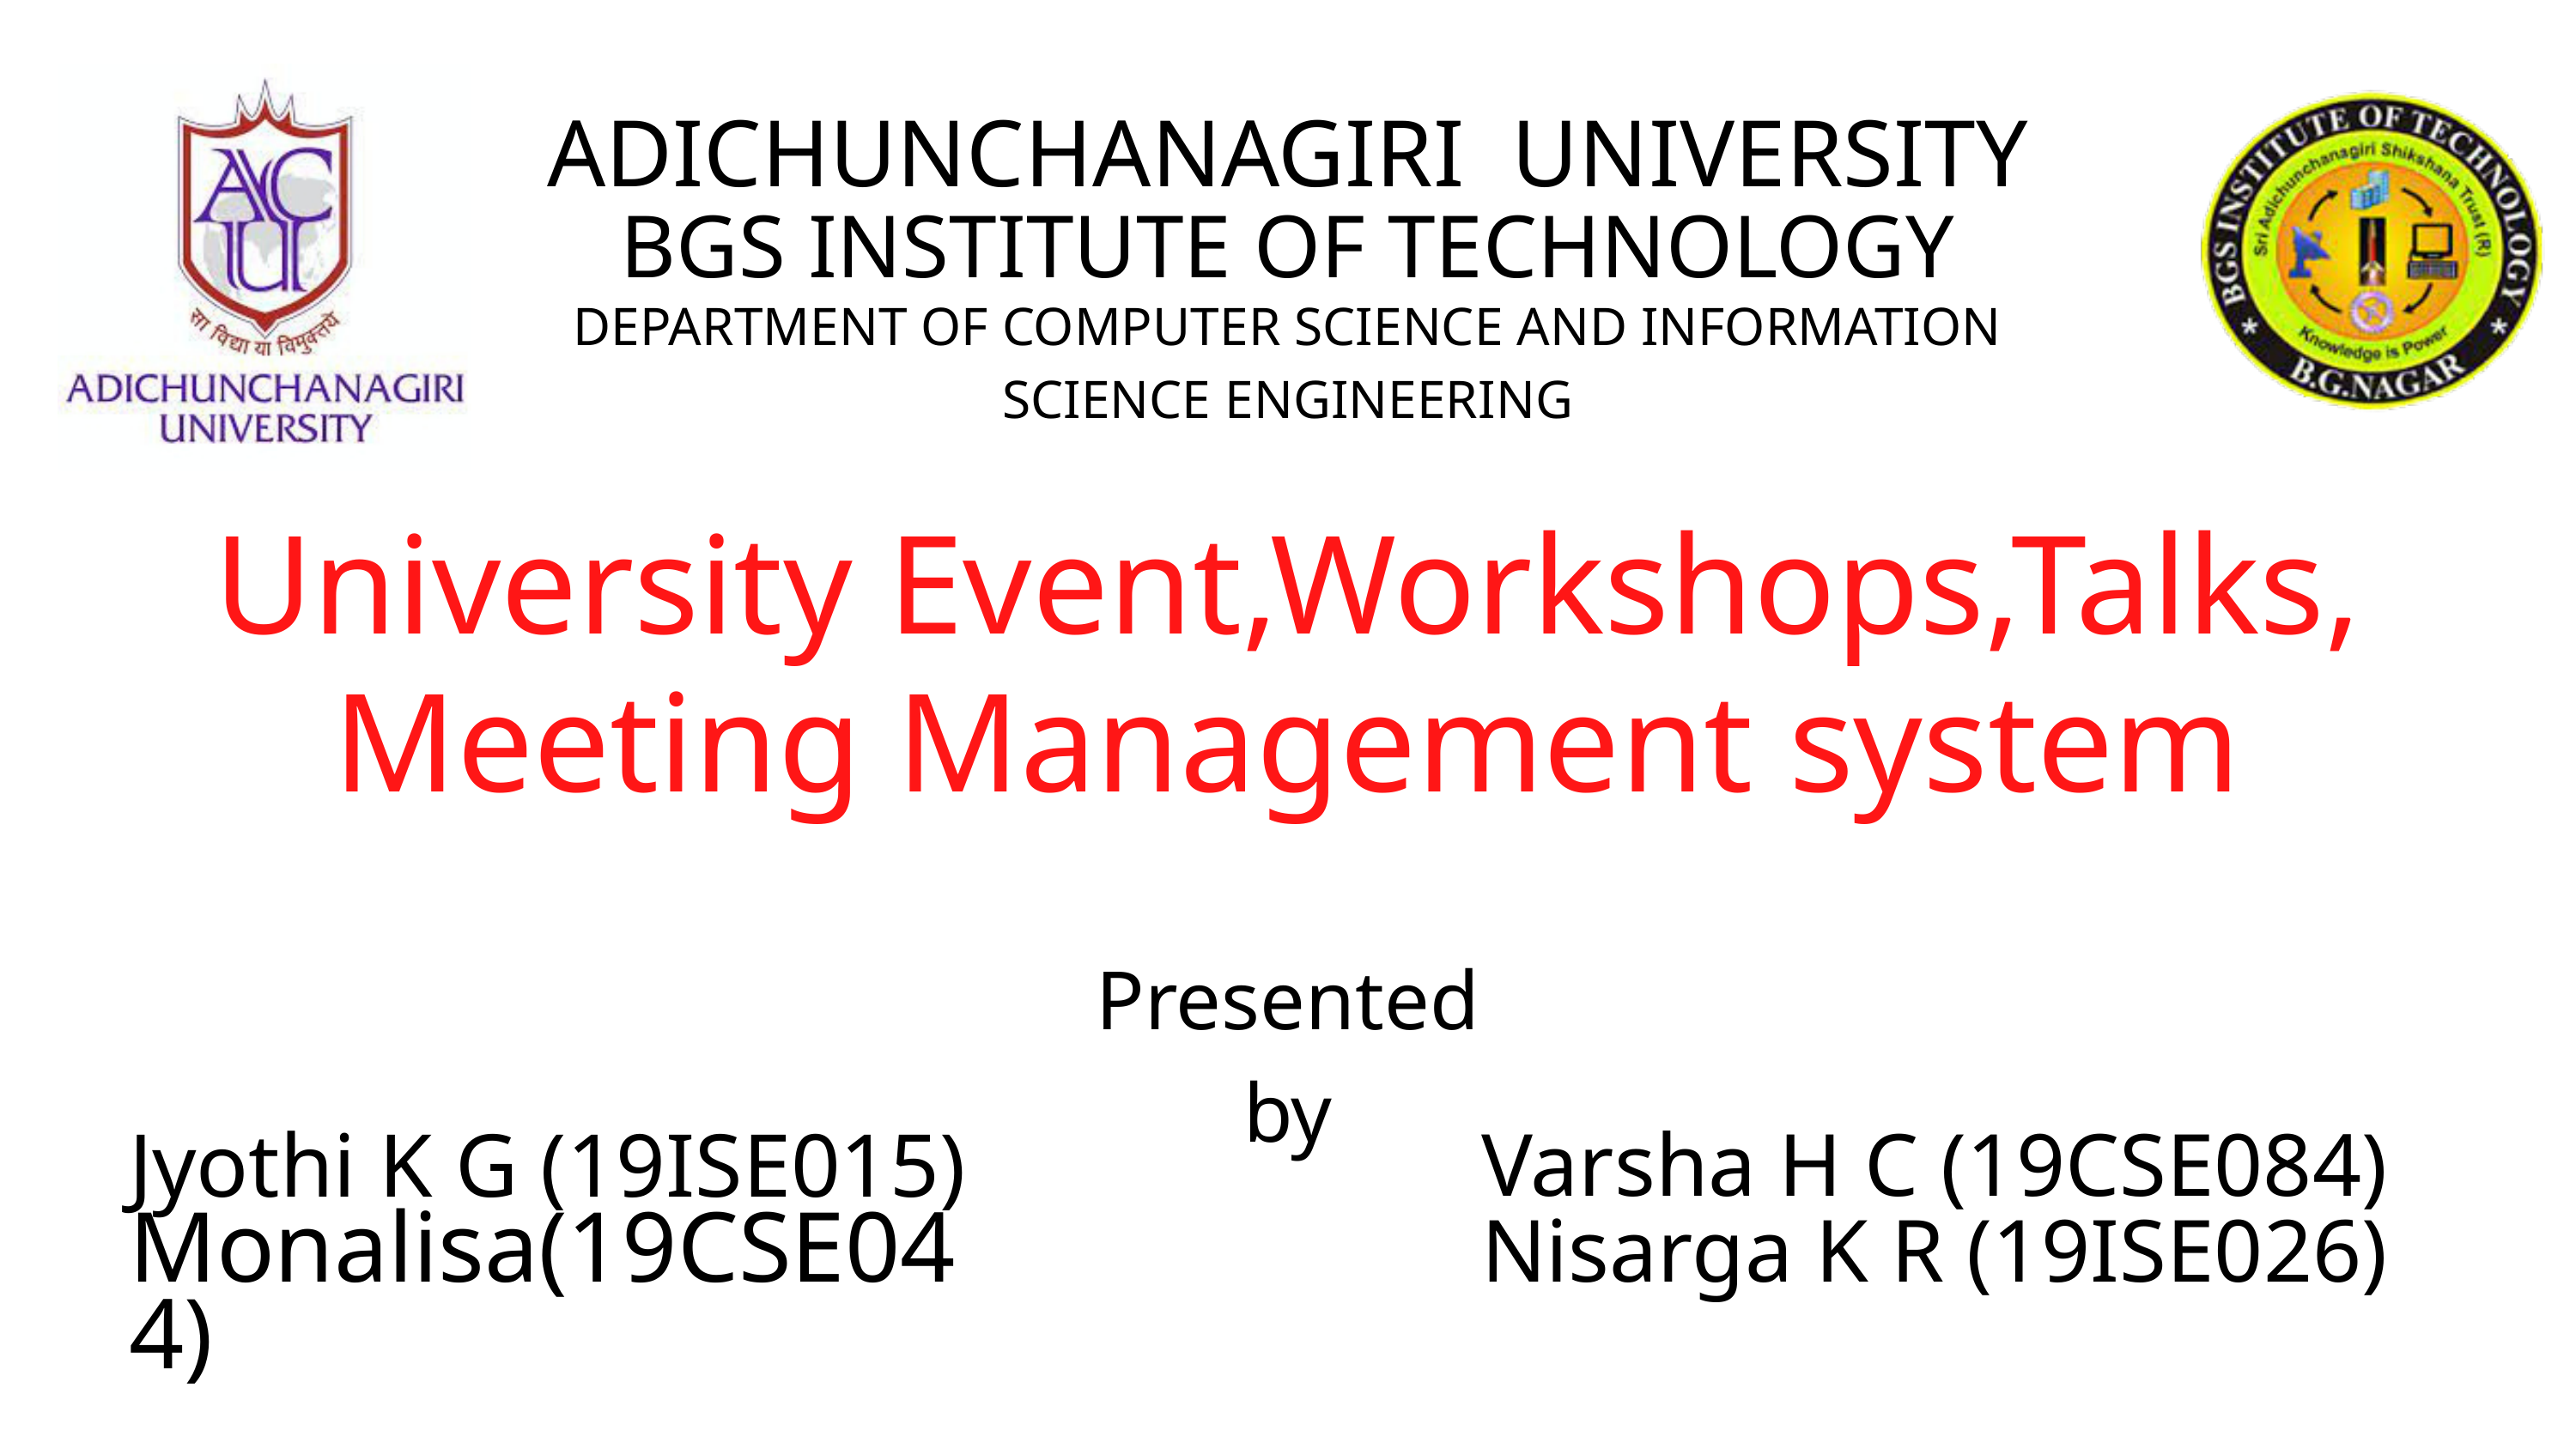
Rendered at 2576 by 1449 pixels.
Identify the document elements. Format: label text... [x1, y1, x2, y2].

text_box Varsha H C (19CSE084) Nisarga K R (19ISE026) [1480, 1127, 2474, 1300]
text_box University Event,Workshops,Talks, Meeting Management system [102, 503, 2474, 820]
text_box ADICHUNCHANAGIRI UNIVERSITY [485, 76, 2091, 205]
text_box DEPARTMENT OF COMPUTER SCIENCE AND INFORMATION SCIENCE ENGINEERING [567, 283, 2009, 429]
text_box Presented by [1065, 932, 1510, 1159]
picture [2134, 23, 2576, 471]
picture [58, 63, 471, 471]
text_box BGS INSTITUTE OF TECHNOLOGY [551, 174, 2025, 295]
text_box Jyothi K G (19ISE015) Monalisa(19CSE044) [128, 1127, 975, 1449]
